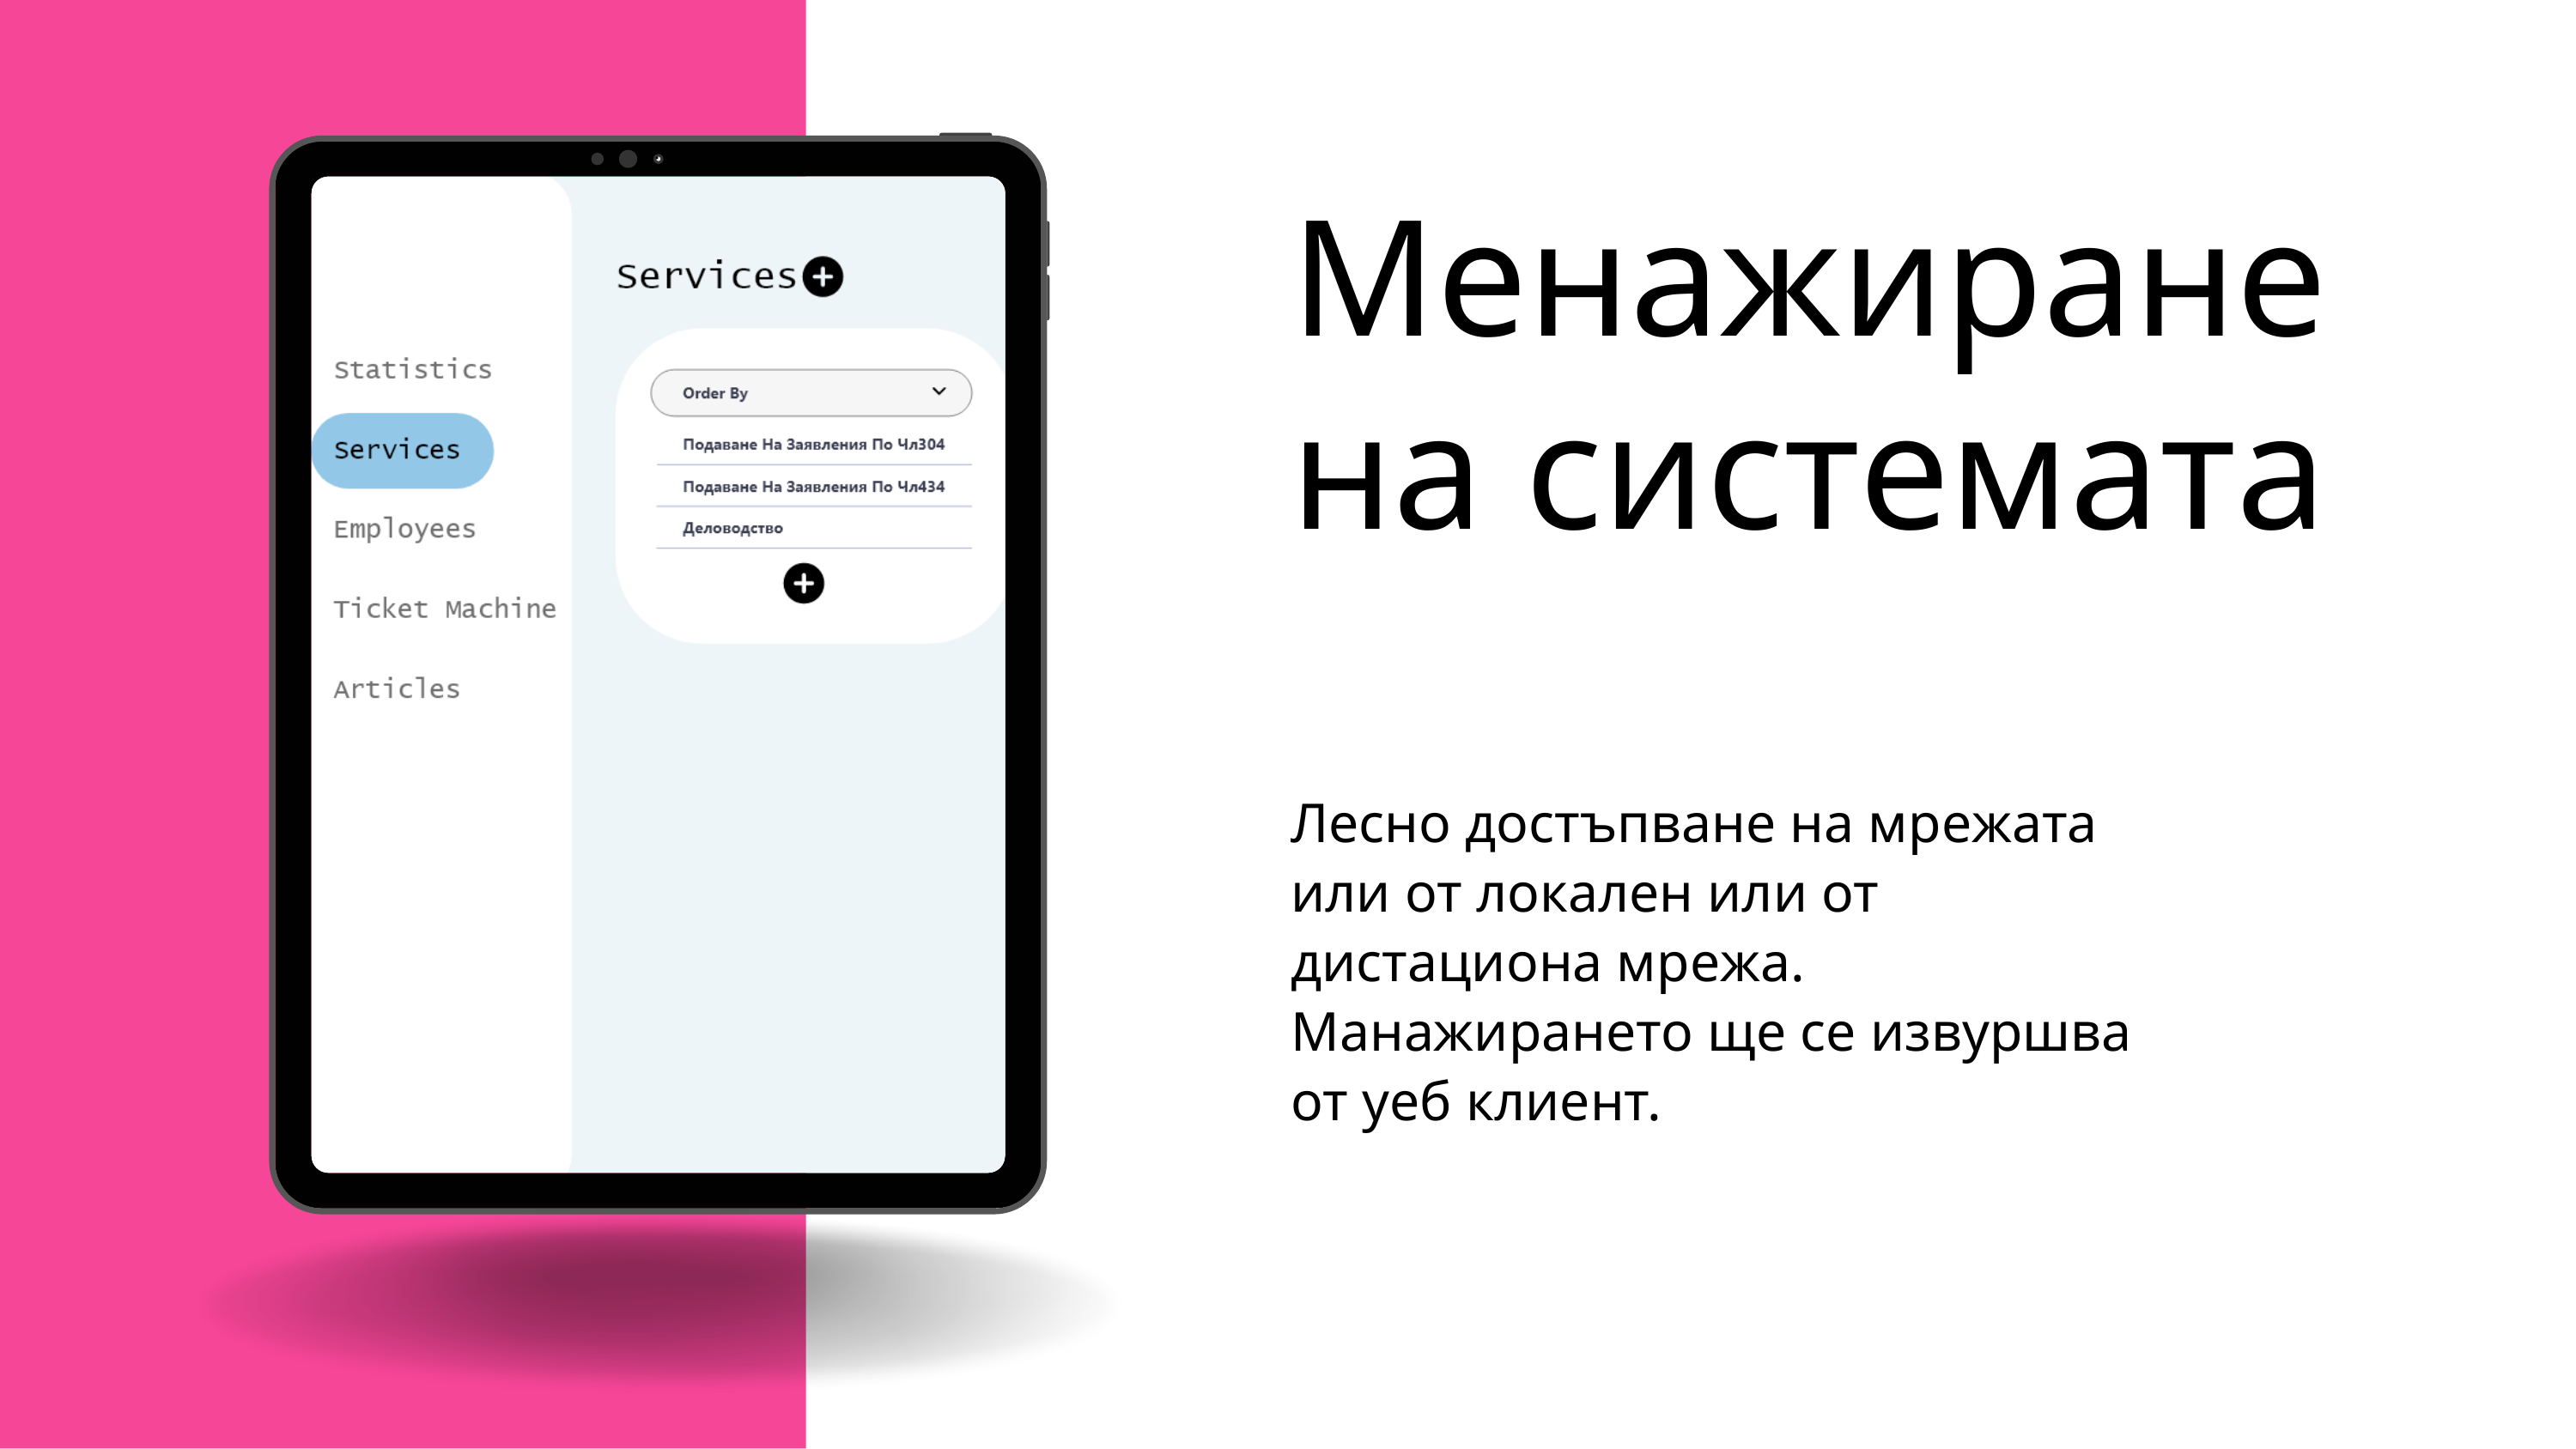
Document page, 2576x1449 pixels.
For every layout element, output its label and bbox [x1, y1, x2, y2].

text_box [195, 132, 1124, 1396]
text_box [0, 0, 806, 1449]
text_box [1291, 174, 2380, 1173]
